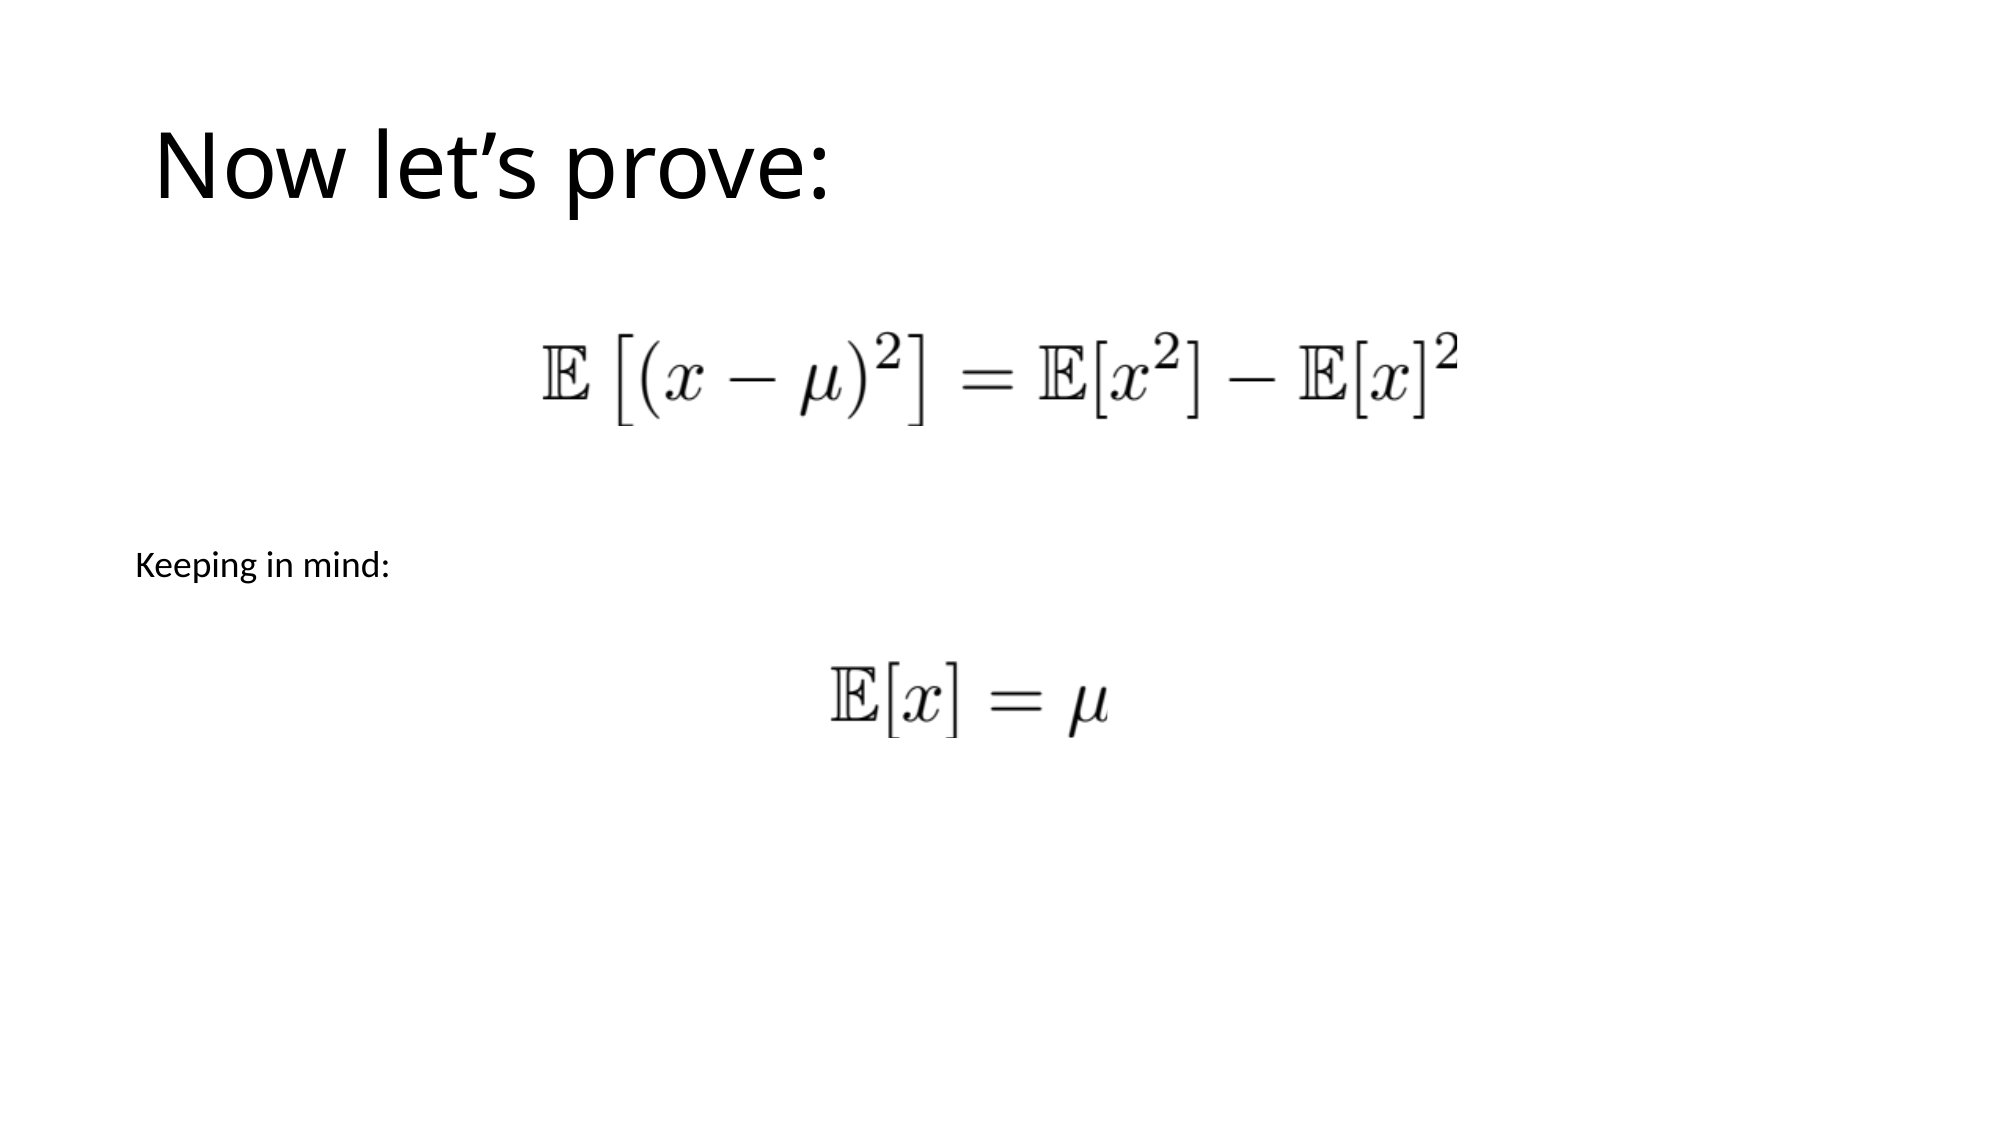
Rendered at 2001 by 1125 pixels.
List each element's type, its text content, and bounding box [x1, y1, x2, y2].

title Now let’s prove: [137, 59, 1863, 278]
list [542, 331, 1458, 426]
text_box Keeping in mind: [120, 532, 406, 592]
picture [830, 660, 1108, 738]
